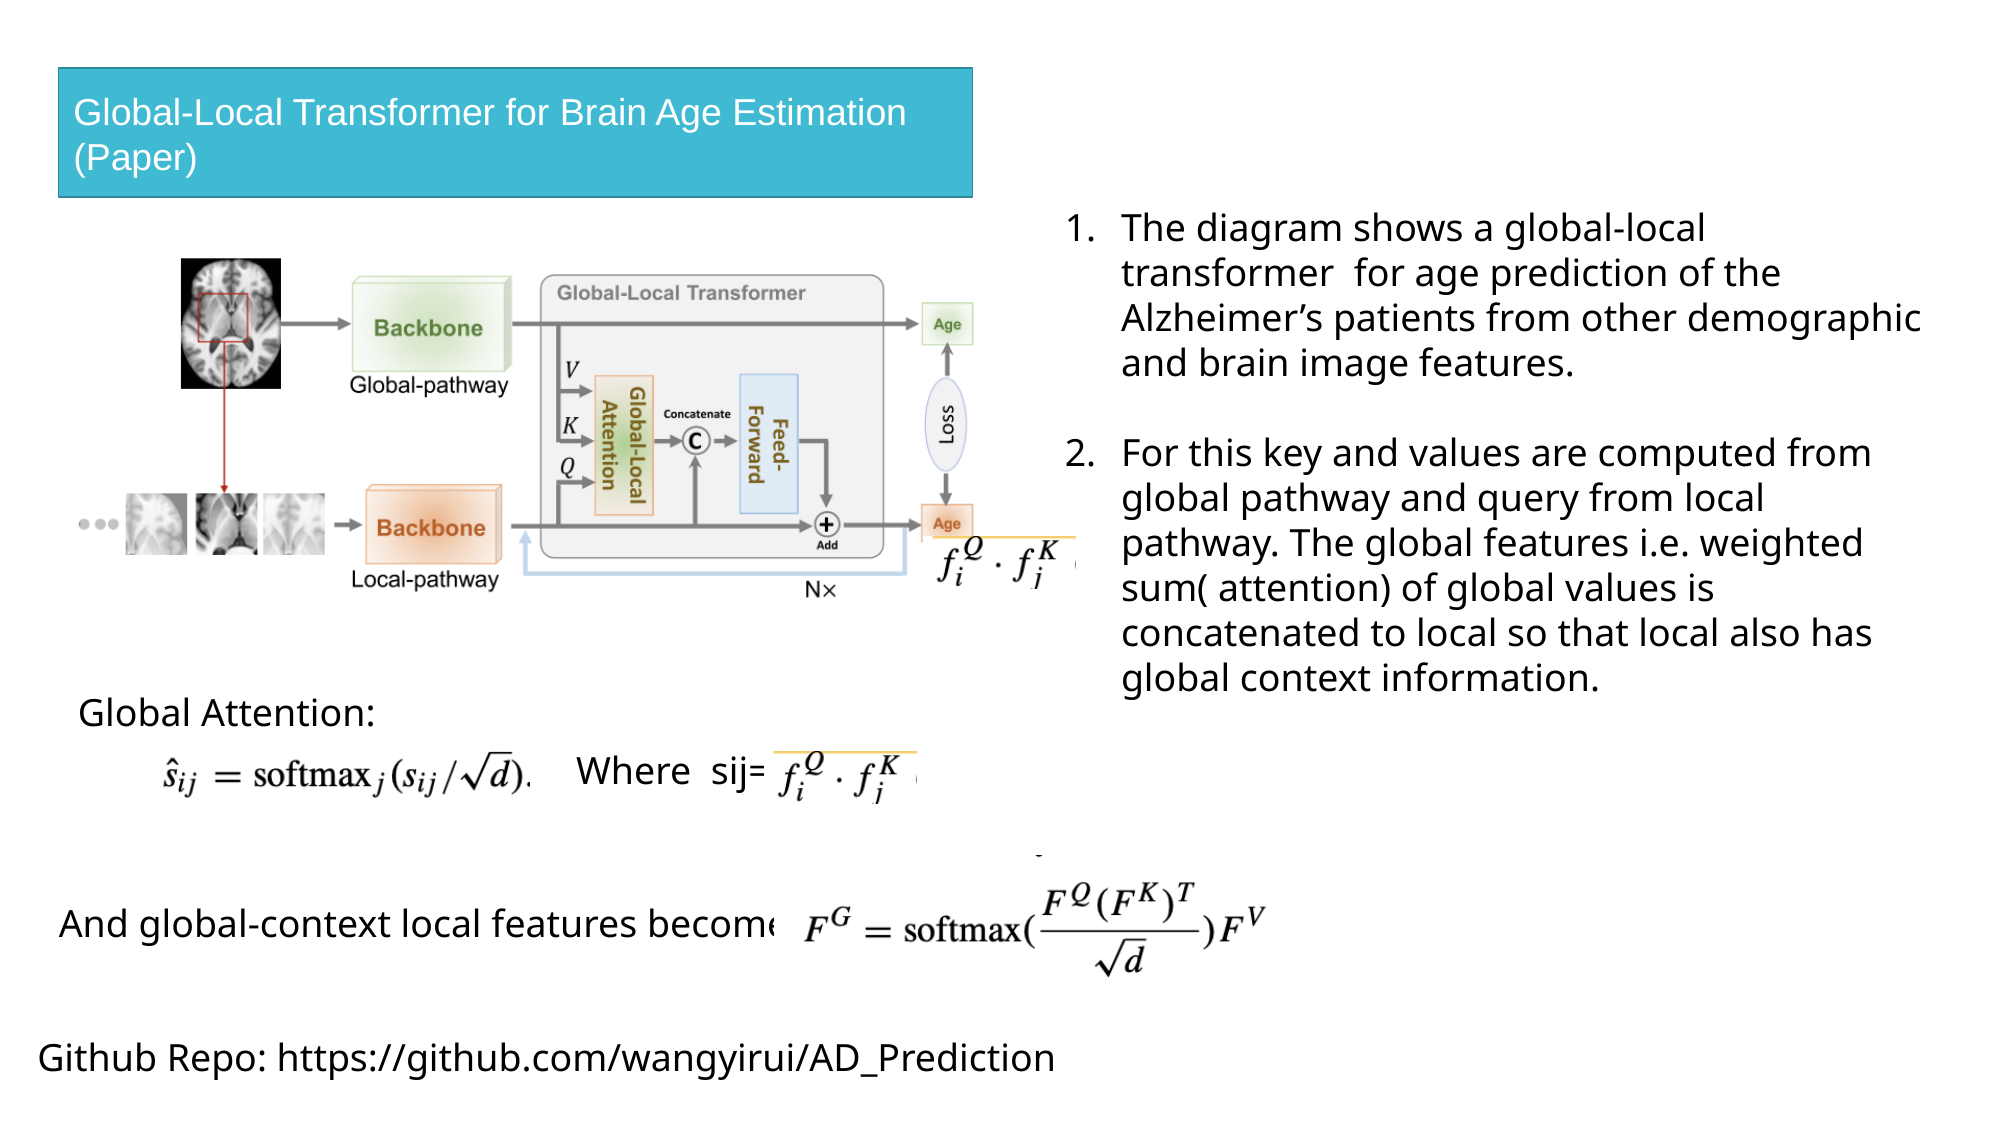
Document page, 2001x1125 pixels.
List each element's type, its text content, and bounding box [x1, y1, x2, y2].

text_box Github Repo: https://github.com/wangyirui/AD_Prediction [22, 1026, 1072, 1087]
text_box Where sij= [561, 739, 785, 800]
text_box And global-context local features become [43, 893, 773, 953]
picture [58, 227, 1077, 626]
picture [155, 751, 530, 798]
picture [773, 855, 1300, 992]
picture [764, 751, 918, 804]
text_box The diagram shows a global-local transformer for age prediction of the Alzheimer’s patients from other demographic and brain image features. For this key and values are computed from global pathway and query from local pathway. The global features i.e. weighted sum( attention) of global values is concatenated to local so that local also has global context information. [1049, 196, 1942, 752]
text_box Global Attention: [63, 681, 391, 741]
text_box Global-Local Transformer for Brain Age Estimation (Paper) [58, 67, 973, 198]
